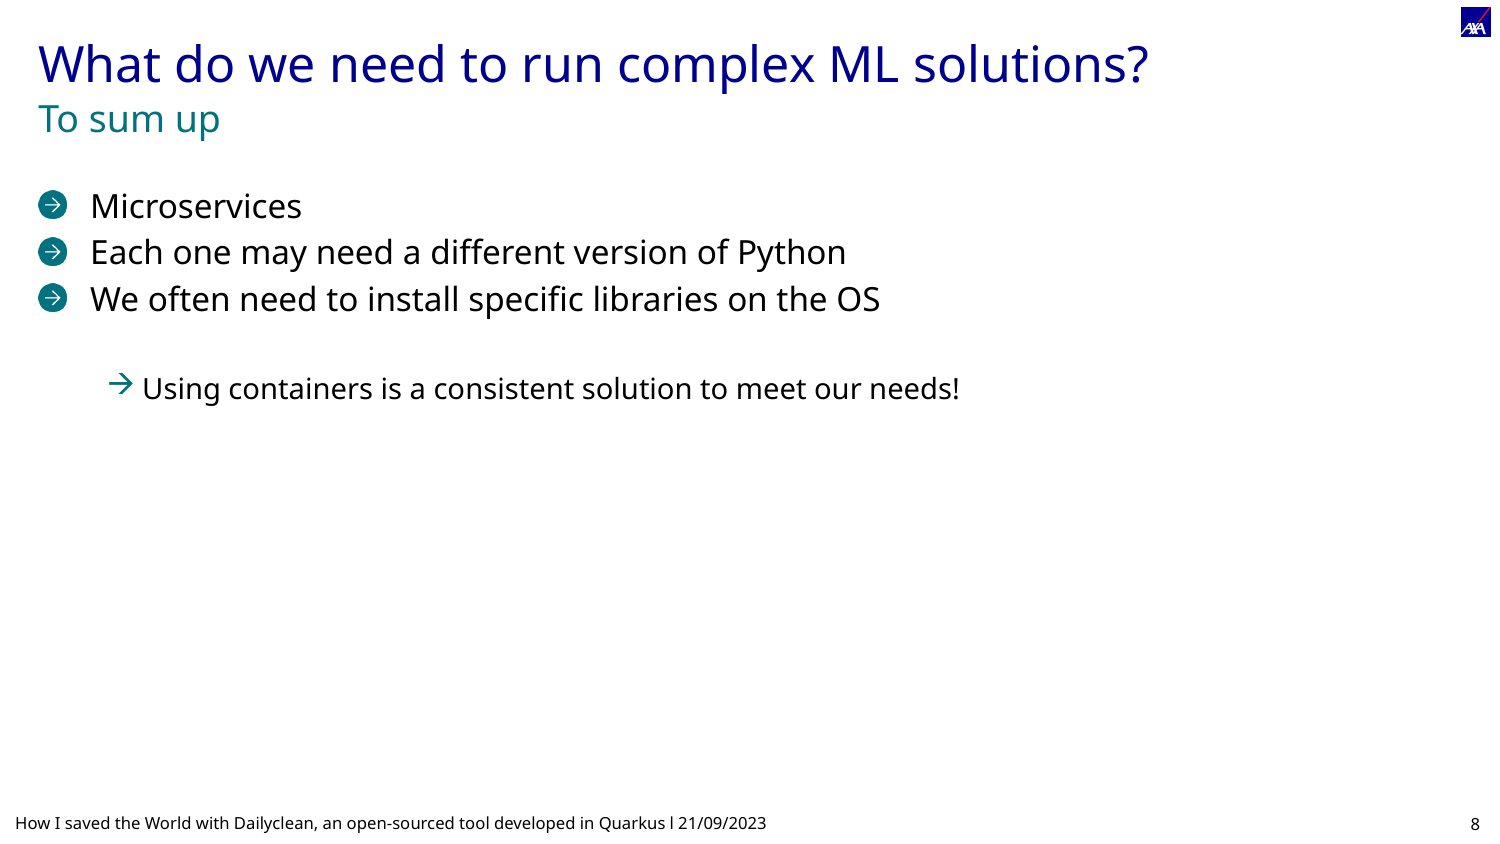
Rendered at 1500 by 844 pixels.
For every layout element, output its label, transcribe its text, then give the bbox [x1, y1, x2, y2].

picture [38, 237, 67, 266]
picture [1461, 7, 1491, 37]
list To sum up [38, 93, 1486, 141]
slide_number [1, 809, 1012, 836]
title What do we need to run complex ML solutions? [38, 33, 1486, 92]
picture [38, 283, 67, 312]
picture [38, 190, 67, 219]
list Microservices Each one may need a different version of Python We often need to install specific libraries on the OS Using containers is a consistent solution to meet our needs! [38, 184, 1486, 785]
